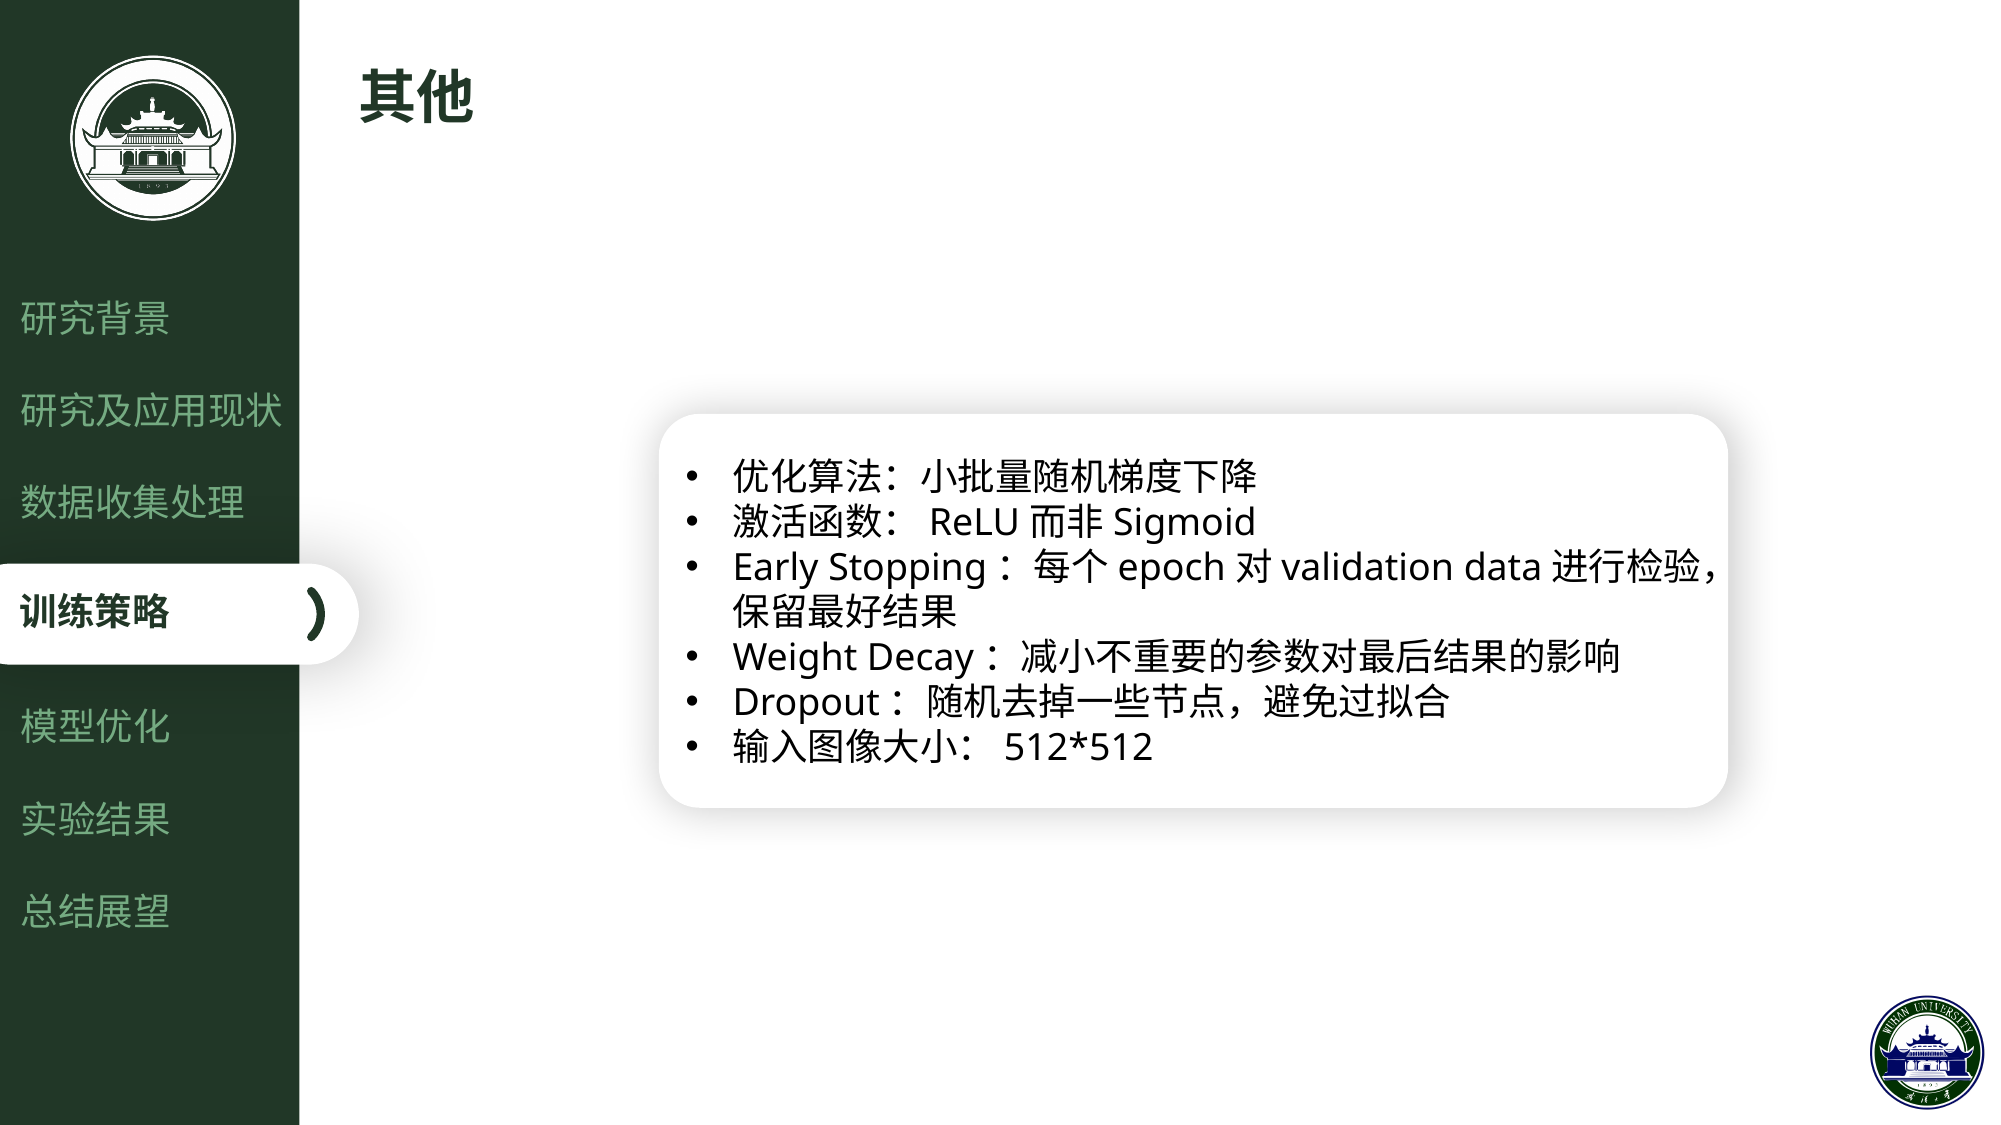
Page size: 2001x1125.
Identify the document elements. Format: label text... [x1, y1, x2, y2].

picture [1854, 979, 2000, 1125]
text_box 数据收集处理 [5, 472, 276, 532]
text_box 实验结果 [6, 788, 232, 848]
text_box 研究及应用现状 [6, 379, 300, 440]
text_box 模型优化 [6, 696, 232, 756]
text_box 优化算法：小批量随机梯度下降 激活函数：ReLU而非Sigmoid Early Stopping：每个epoch对validation data进行检验，保留最好结果 Weight Decay：减小不重要的参数对最后结果的影响 Dropout：随机去掉一些节点，避免过拟合 输入图像大小：512*512 [657, 412, 1730, 809]
picture [70, 55, 236, 221]
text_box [0, 563, 359, 665]
text_box [0, 0, 300, 529]
text_box 其他 [343, 52, 975, 138]
text_box [0, 701, 300, 1125]
text_box 总结展望 [6, 880, 232, 941]
text_box 研究背景 [6, 287, 359, 347]
